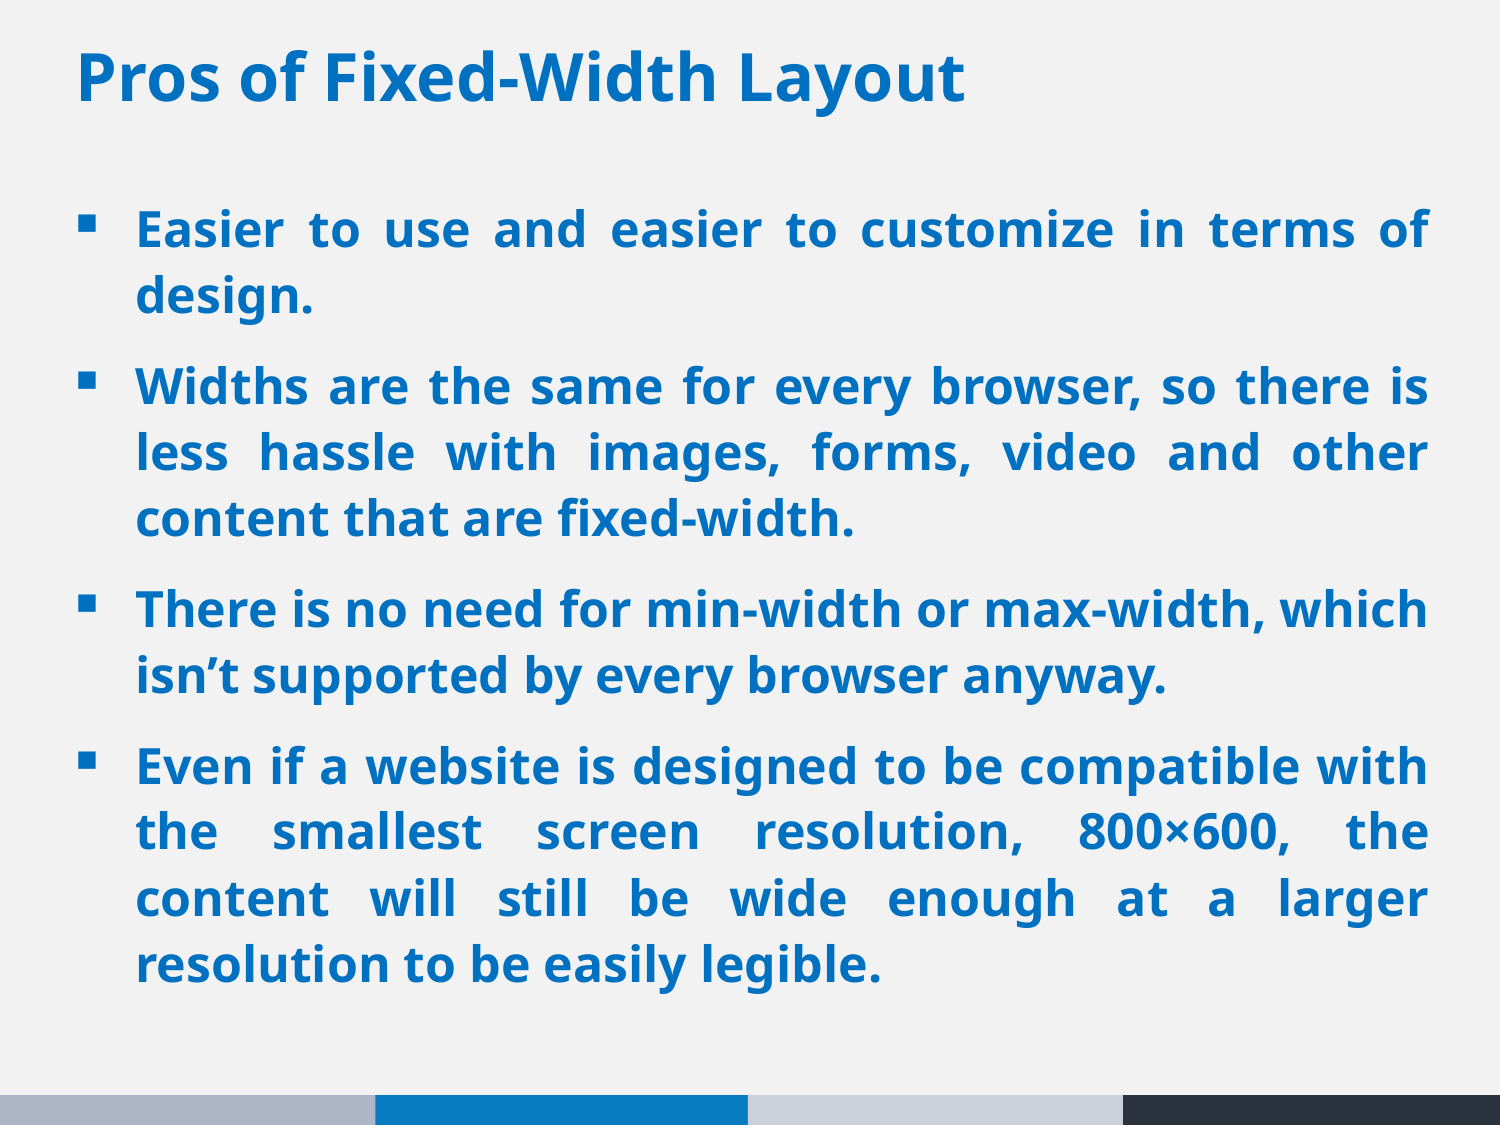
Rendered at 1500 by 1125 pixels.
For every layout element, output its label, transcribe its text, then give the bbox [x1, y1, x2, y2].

list Easier to use and easier to customize in terms of design. Widths are the same for every browser, so there is less hassle with images, forms, video and other content that are fixed-width. There is no need for min-width or max-width, which isn’t supported by every browser anyway. Even if a website is designed to be compatible with the smallest screen resolution, 800×600, the content will still be wide enough at a larger resolution to be easily legible. [60, 183, 1445, 1056]
title Pros of Fixed-Width Layout [60, 27, 1445, 133]
